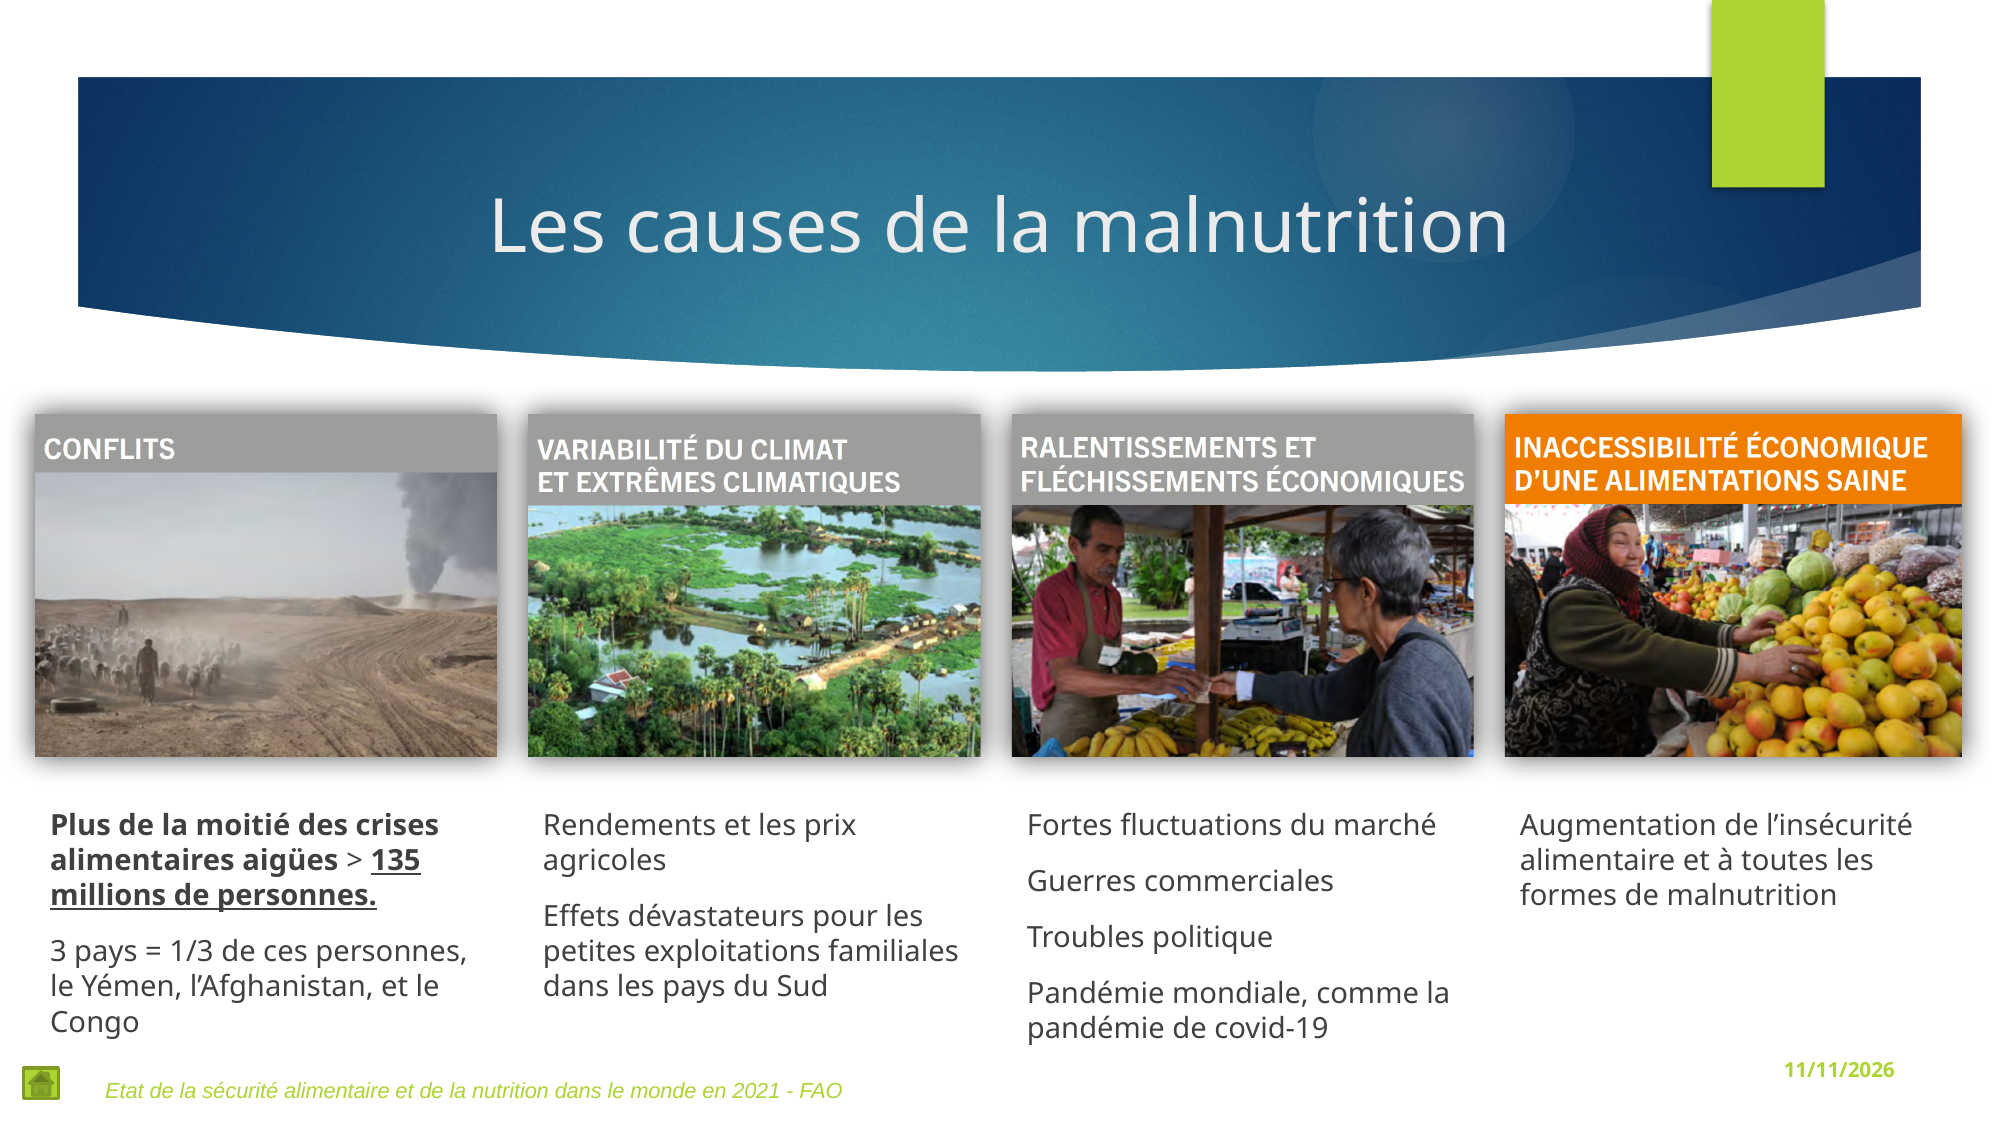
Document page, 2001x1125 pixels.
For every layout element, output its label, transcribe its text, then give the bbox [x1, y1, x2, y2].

text_box Fortes fluctuations du marché Guerres commerciales Troubles politique Pandémie mondiale, comme la pandémie de covid-19 [1011, 799, 1474, 1068]
picture [1504, 414, 1963, 757]
text_box Plus de la moitié des crises alimentaires aigües > 135 millions de personnes. 3 pays = 1/3 de ces personnes, le Yémen, l’Afghanistan, et le Congo [35, 799, 497, 1099]
text_box [22, 1066, 60, 1100]
title Les causes de la malnutrition [266, 164, 1734, 281]
text_box Rendements et les prix agricoles Effets dévastateurs pour les petites exploitations familiales dans les pays du Sud [527, 799, 990, 1068]
text_box Augmentation de l’insécurité alimentaire et à toutes les formes de malnutrition [1504, 799, 1967, 1099]
picture [1011, 414, 1474, 757]
picture [34, 414, 498, 757]
text_box Etat de la sécurité alimentaire et de la nutrition dans le monde en 2021 - FAO [90, 1068, 1765, 1112]
picture [527, 414, 981, 757]
